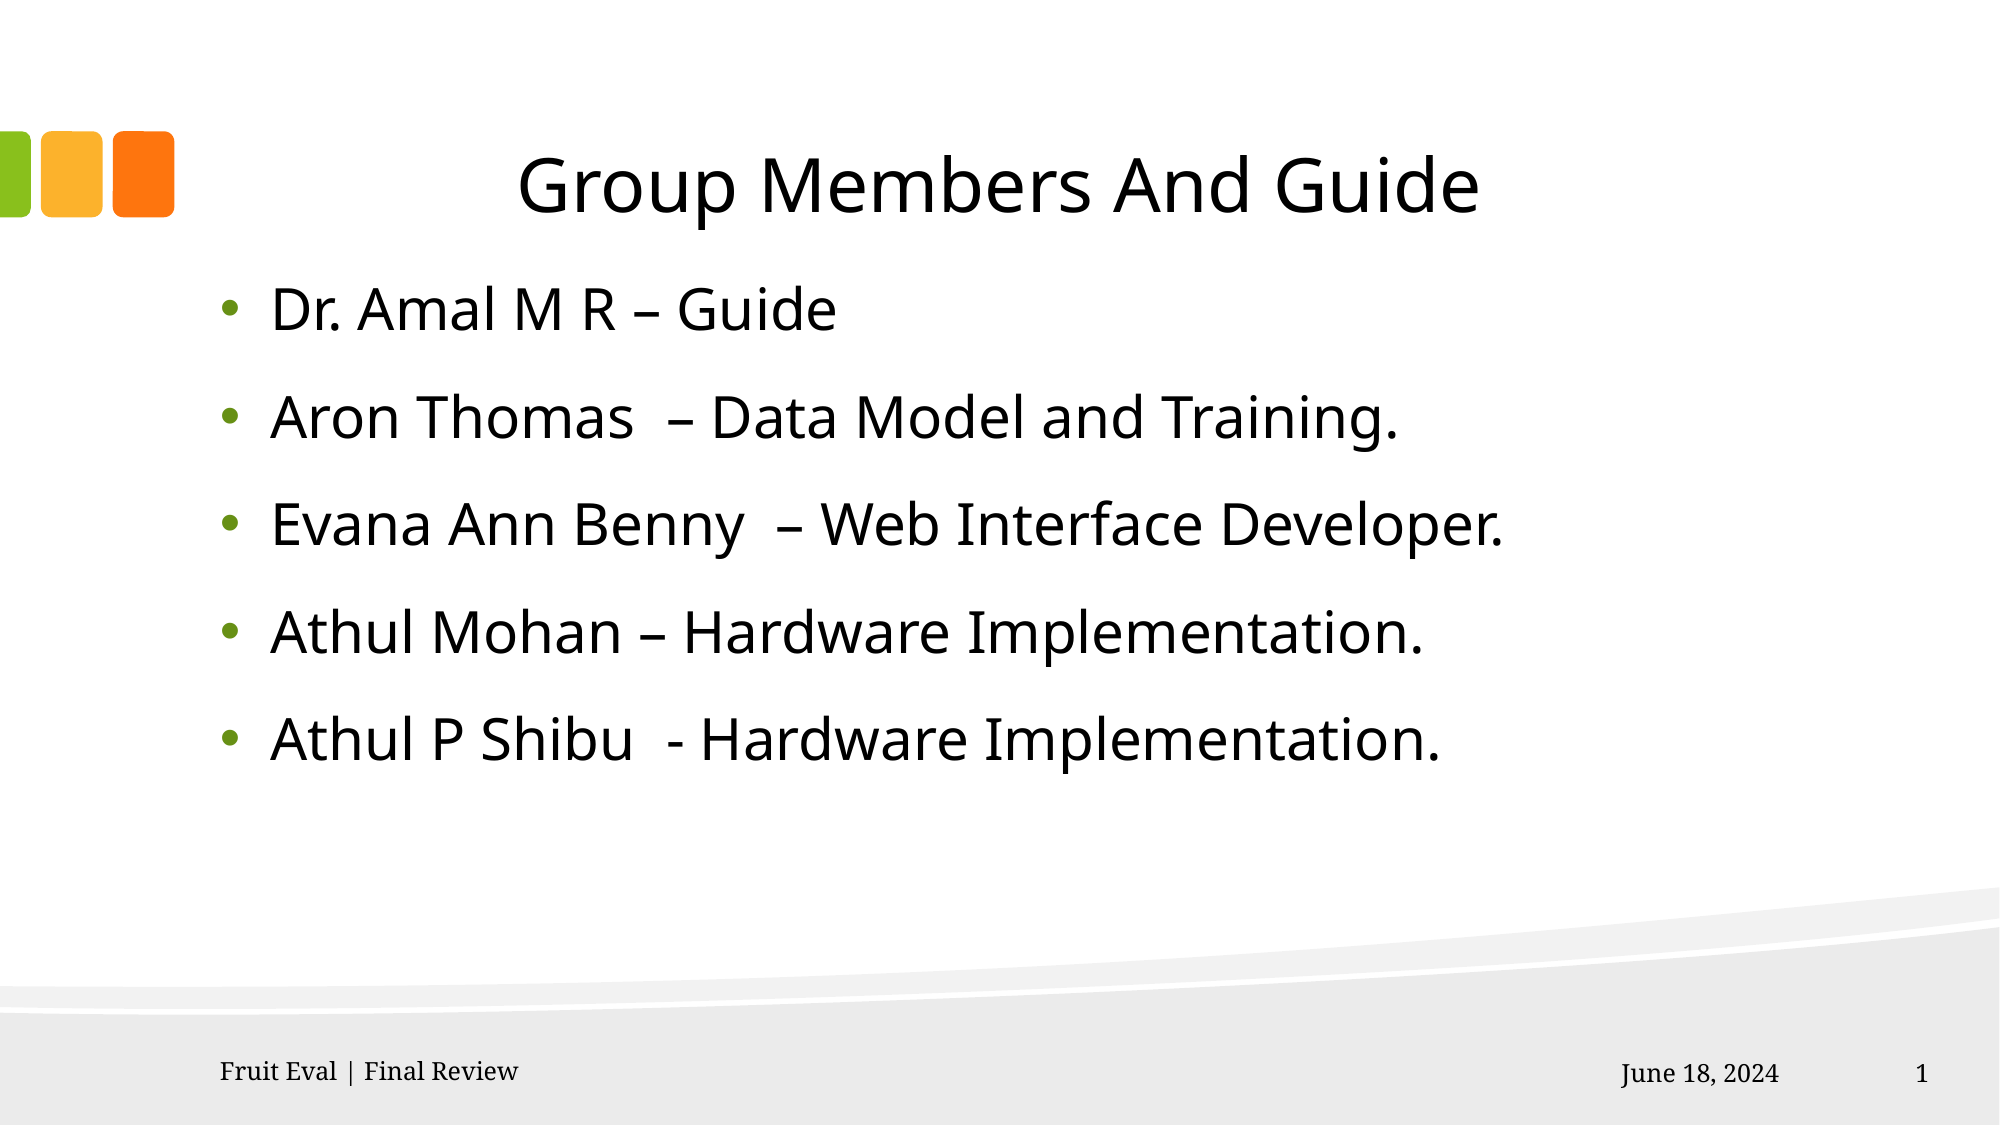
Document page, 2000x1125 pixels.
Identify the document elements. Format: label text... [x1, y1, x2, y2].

slide_number 1 [1816, 1057, 1950, 1088]
footer Fruit Eval | Final Review [199, 1057, 1560, 1088]
title Group Members And Guide [199, 24, 1800, 238]
list Dr. Amal M R – Guide Aron Thomas – Data Model and Training. Evana Ann Benny – Web Interface Developer. Athul Mohan – Hardware Implementation. Athul P Shibu - Hardware Implementation. [199, 262, 1800, 1013]
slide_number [1566, 1057, 1800, 1088]
